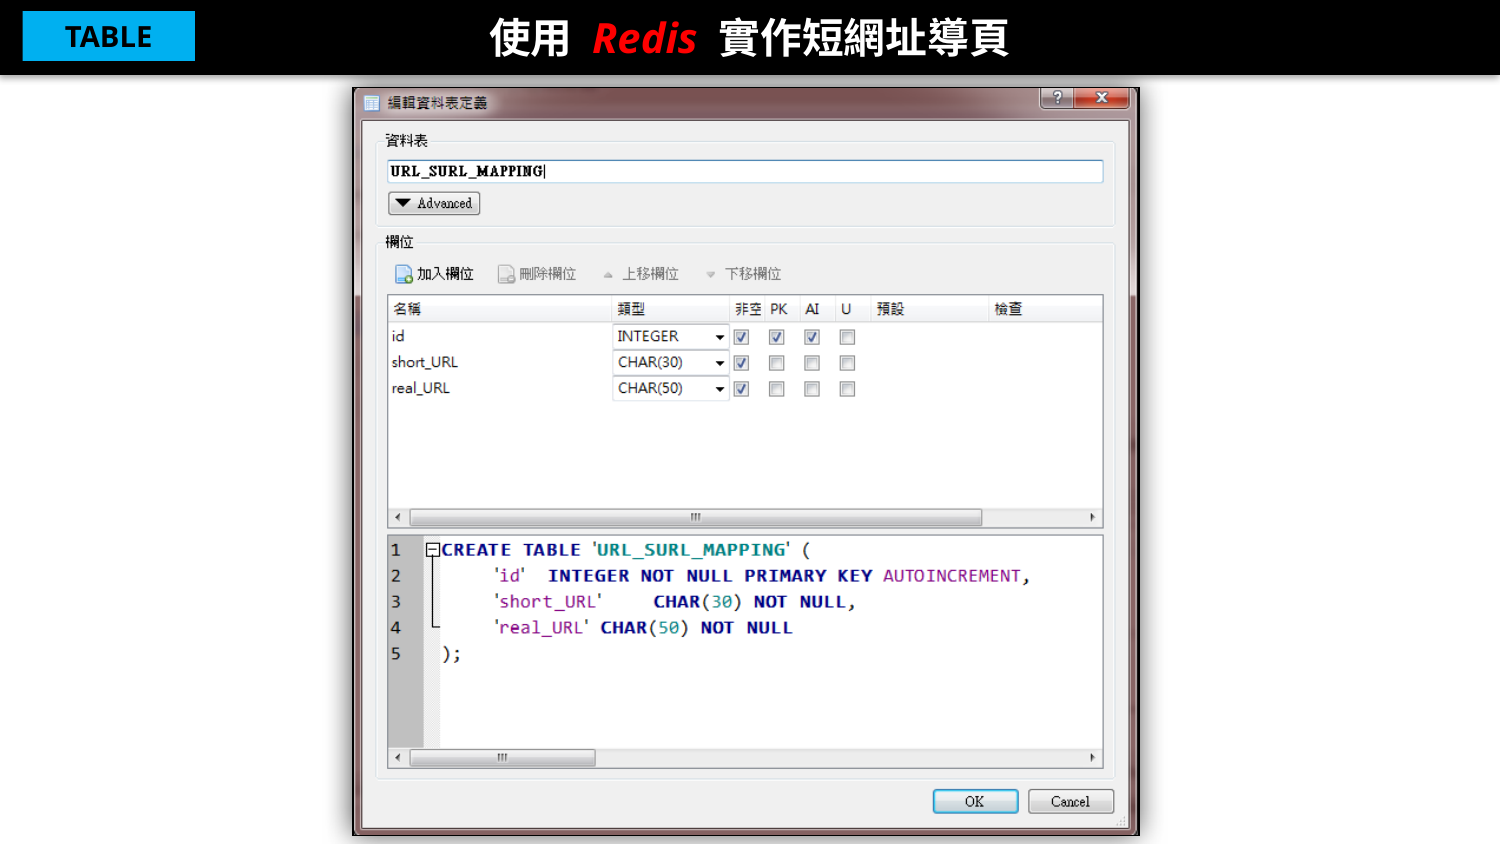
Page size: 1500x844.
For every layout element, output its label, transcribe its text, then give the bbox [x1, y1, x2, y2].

picture [353, 87, 1139, 836]
title 使用 Redis 實作短網址導頁 [0, 0, 1500, 75]
text_box TABLE [22, 11, 195, 61]
